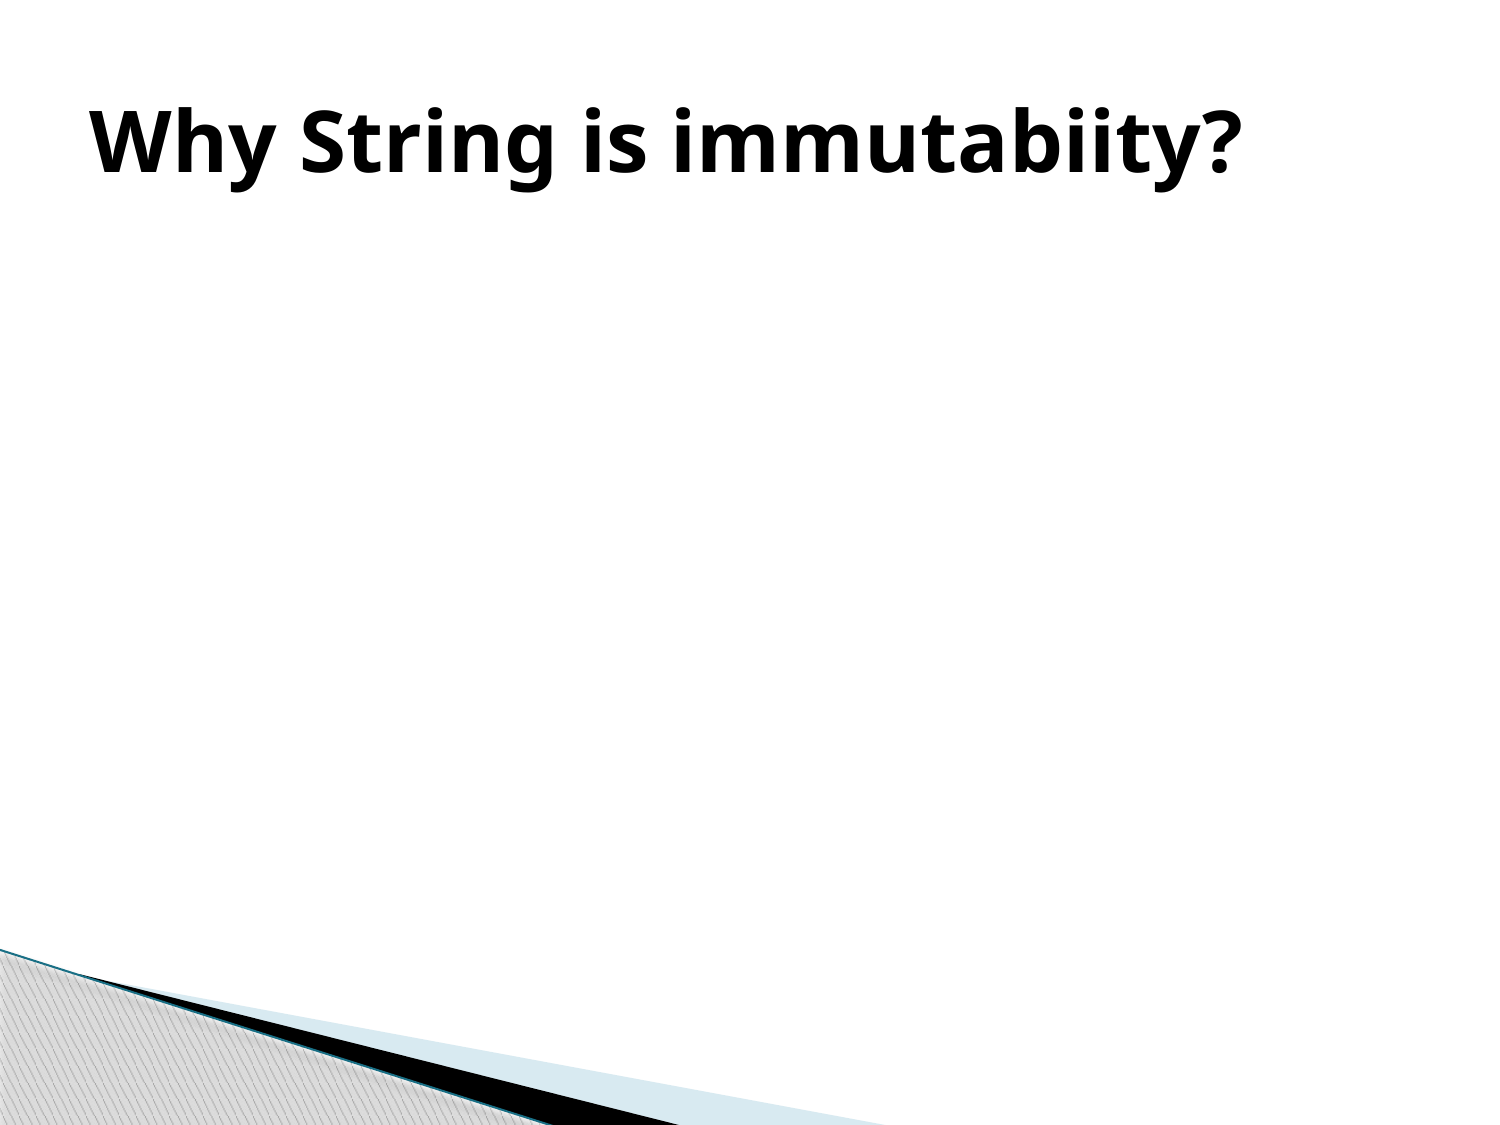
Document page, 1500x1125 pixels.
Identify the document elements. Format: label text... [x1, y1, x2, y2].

title Why String is immutabiity? [75, 45, 1425, 233]
